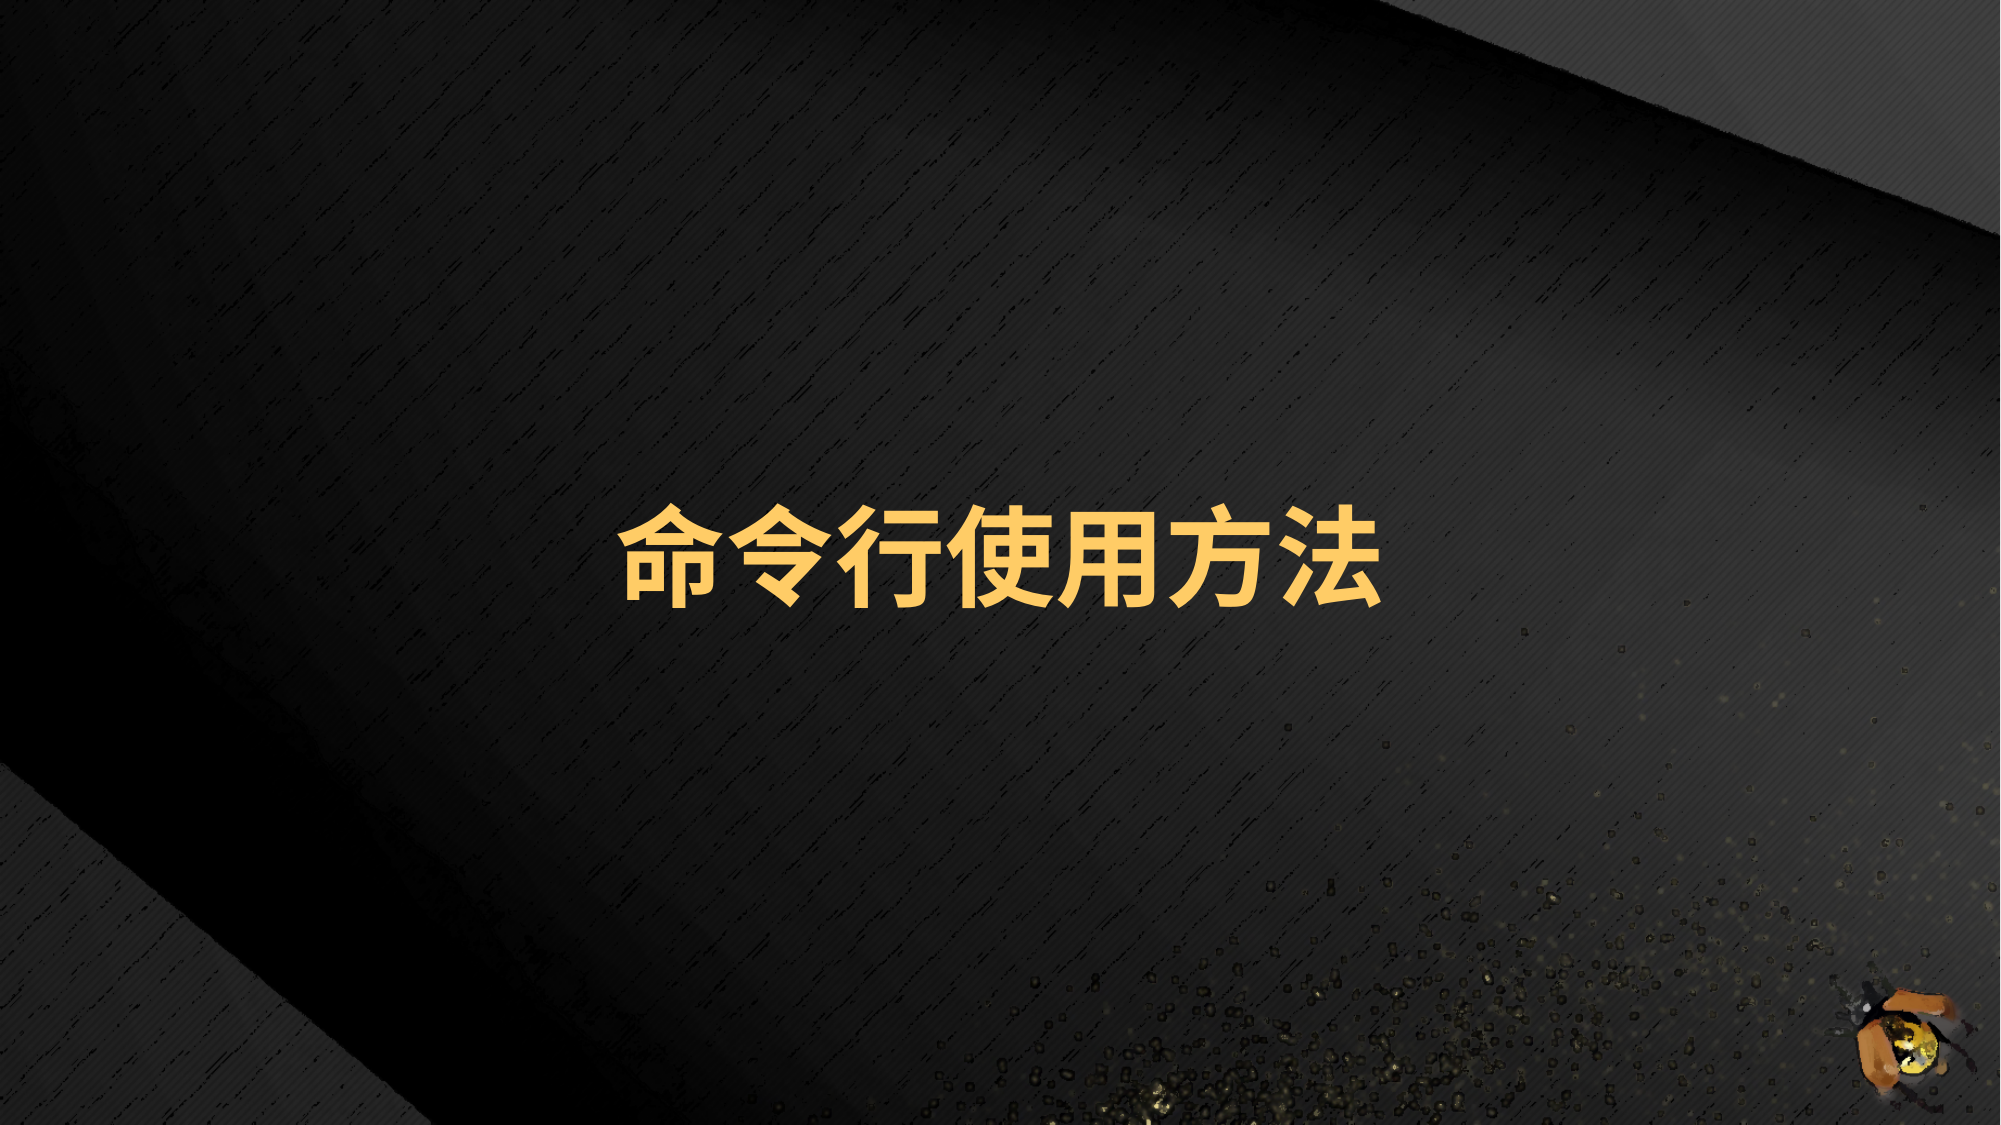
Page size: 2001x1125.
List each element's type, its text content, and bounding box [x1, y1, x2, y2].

title 命令行使用方法 [565, 448, 1435, 677]
picture [0, 0, 2001, 1125]
